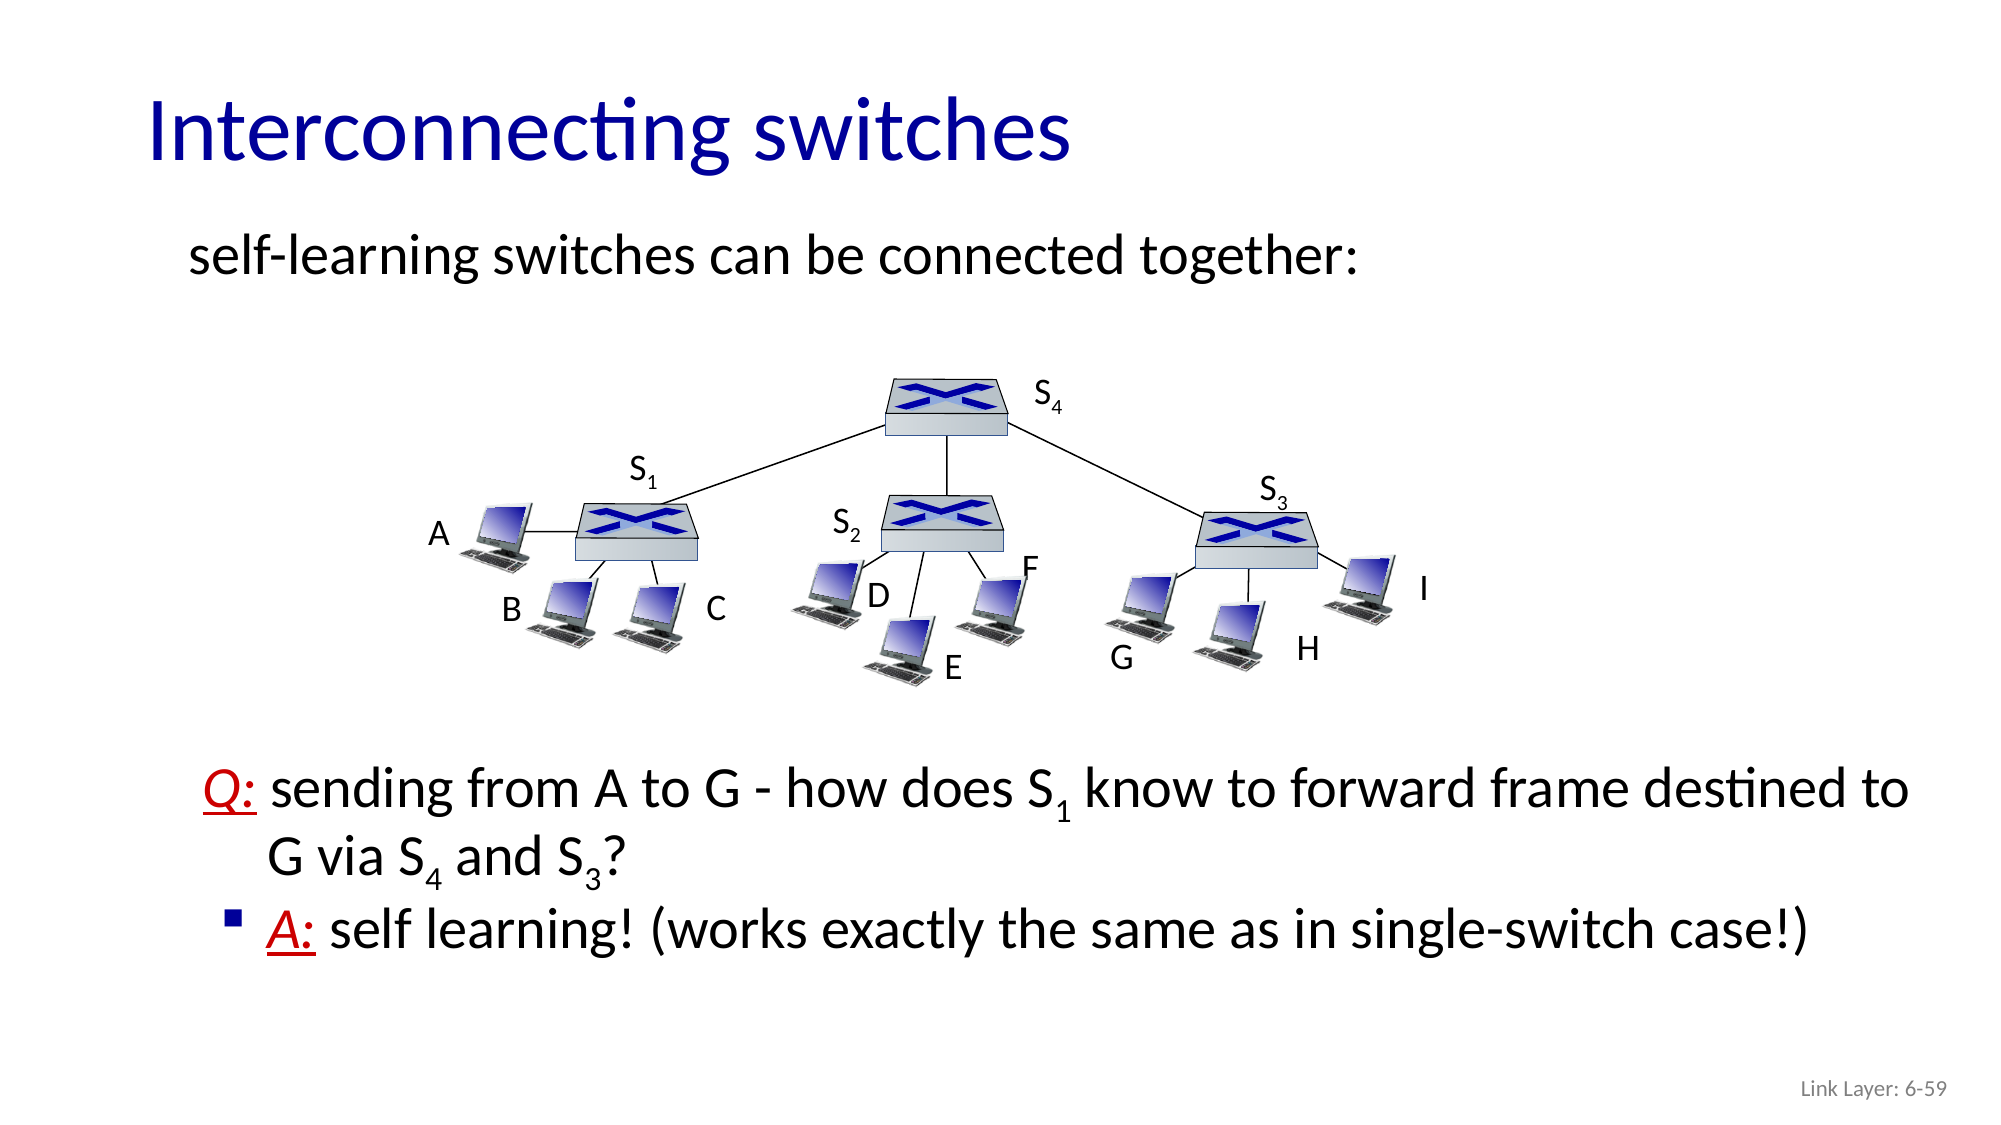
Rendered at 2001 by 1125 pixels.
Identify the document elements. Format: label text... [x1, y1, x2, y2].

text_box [648, 359, 1445, 696]
title Interconnecting switches [131, 57, 1857, 205]
text_box self-learning switches can be connected together: [173, 219, 1467, 332]
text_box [575, 503, 699, 561]
slide_number Link Layer: 6-59 [1512, 1056, 1963, 1117]
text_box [412, 435, 648, 659]
text_box Q: sending from A to G - how does S1 know to forward frame destined to G via S4 and S3? A: self learning! (works exactly the same as in single-switch case!) [177, 746, 1941, 1022]
